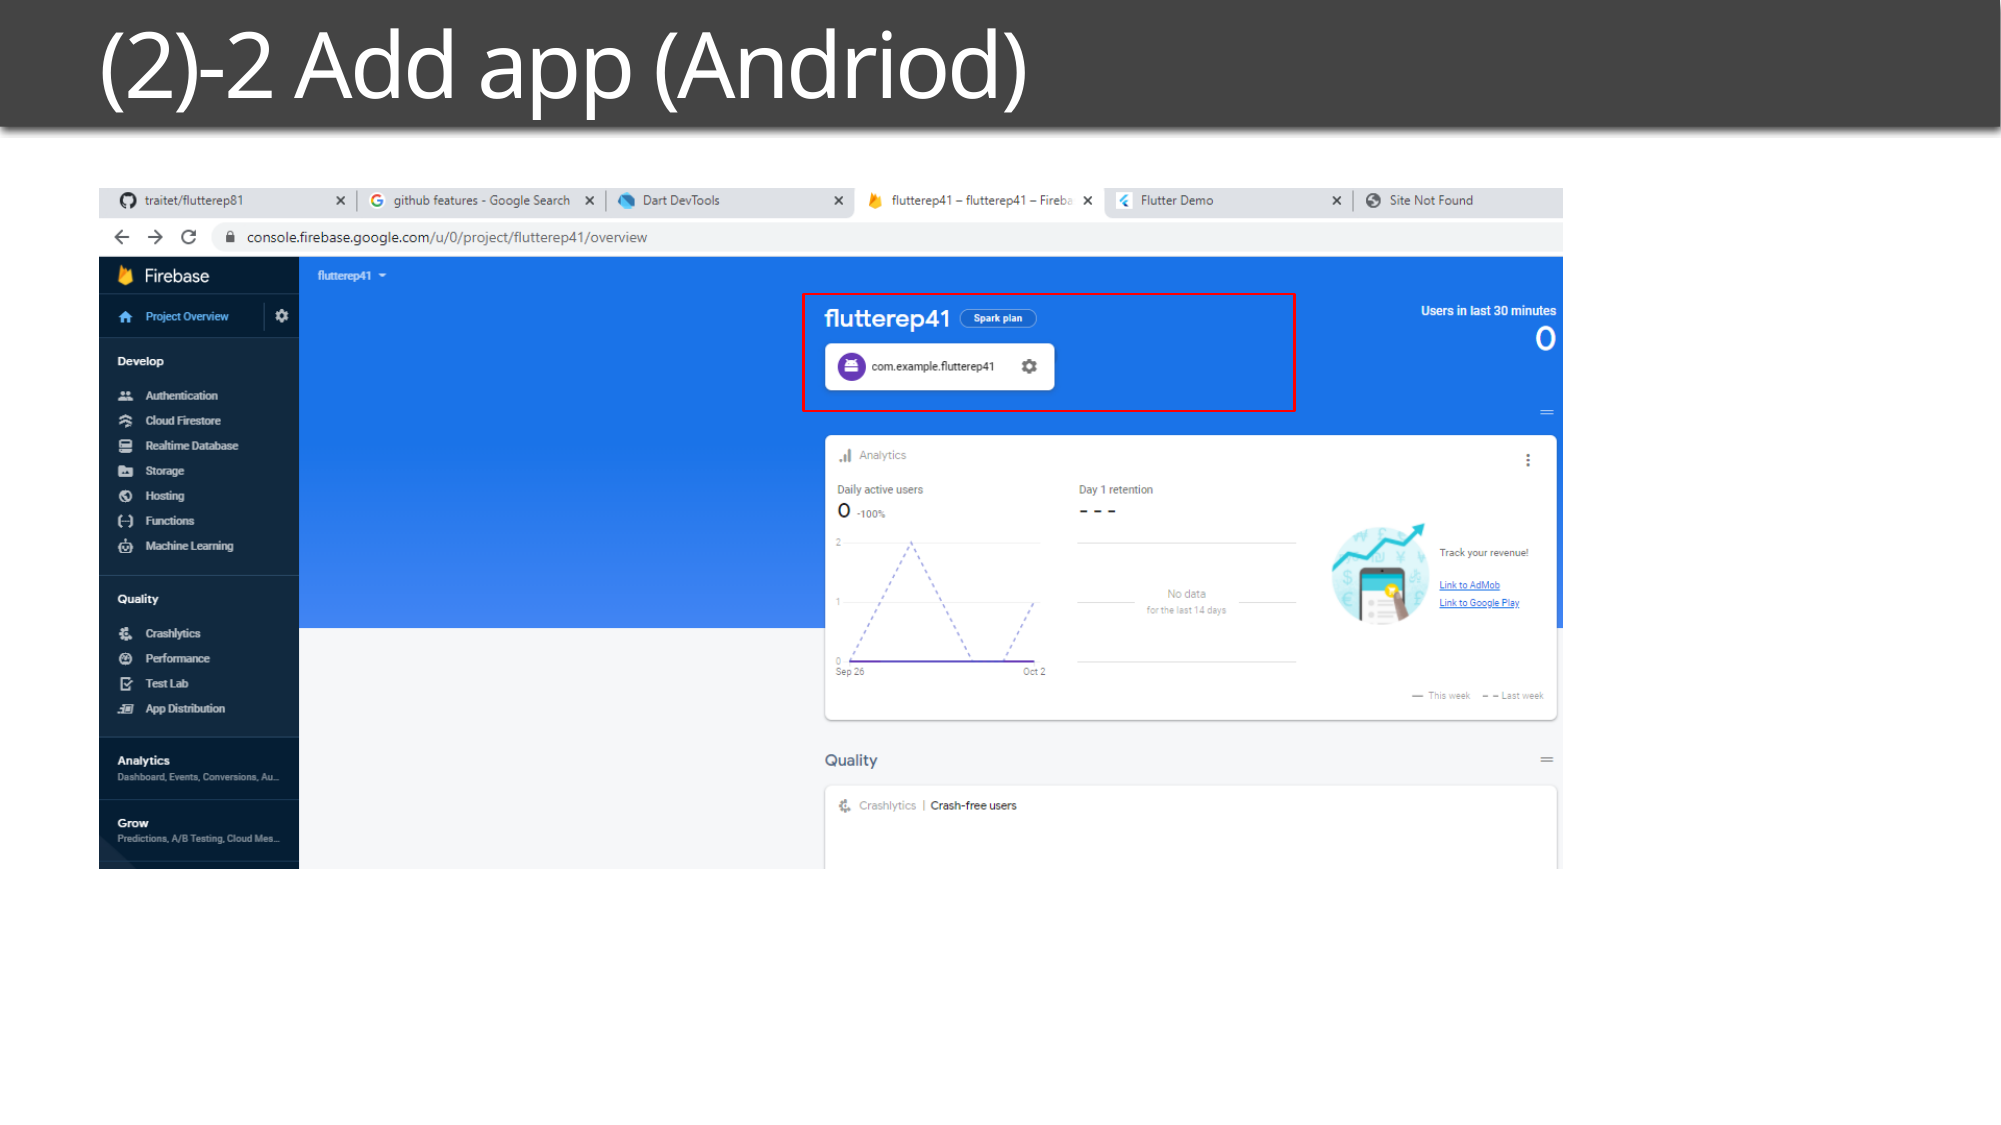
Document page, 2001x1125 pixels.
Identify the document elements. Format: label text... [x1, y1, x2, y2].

picture [99, 188, 1563, 869]
title (2)-2 Add app (Andriod) [99, 23, 1900, 107]
